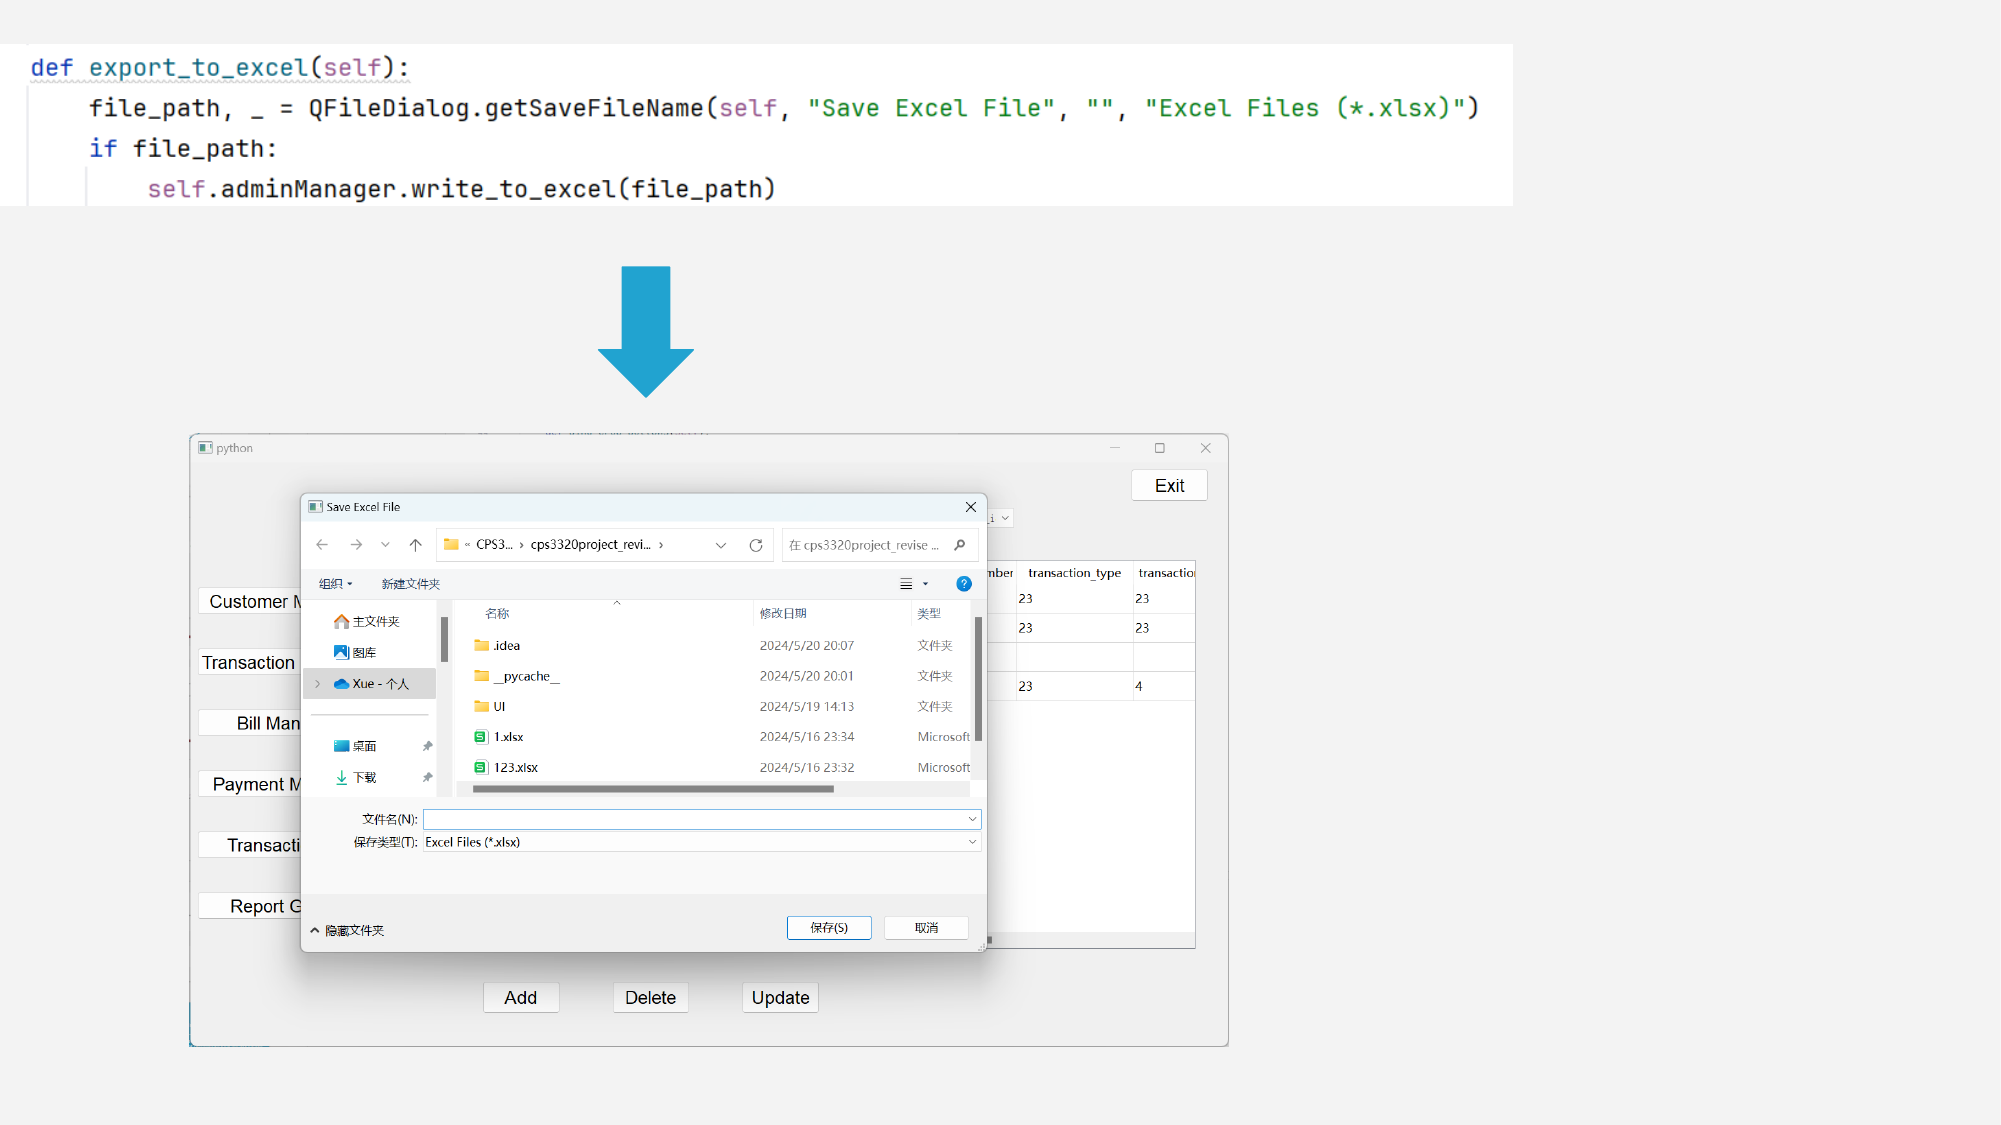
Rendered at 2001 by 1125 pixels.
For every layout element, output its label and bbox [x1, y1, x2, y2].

picture [189, 433, 1229, 1047]
picture [0, 44, 1513, 206]
text_box [598, 267, 694, 398]
